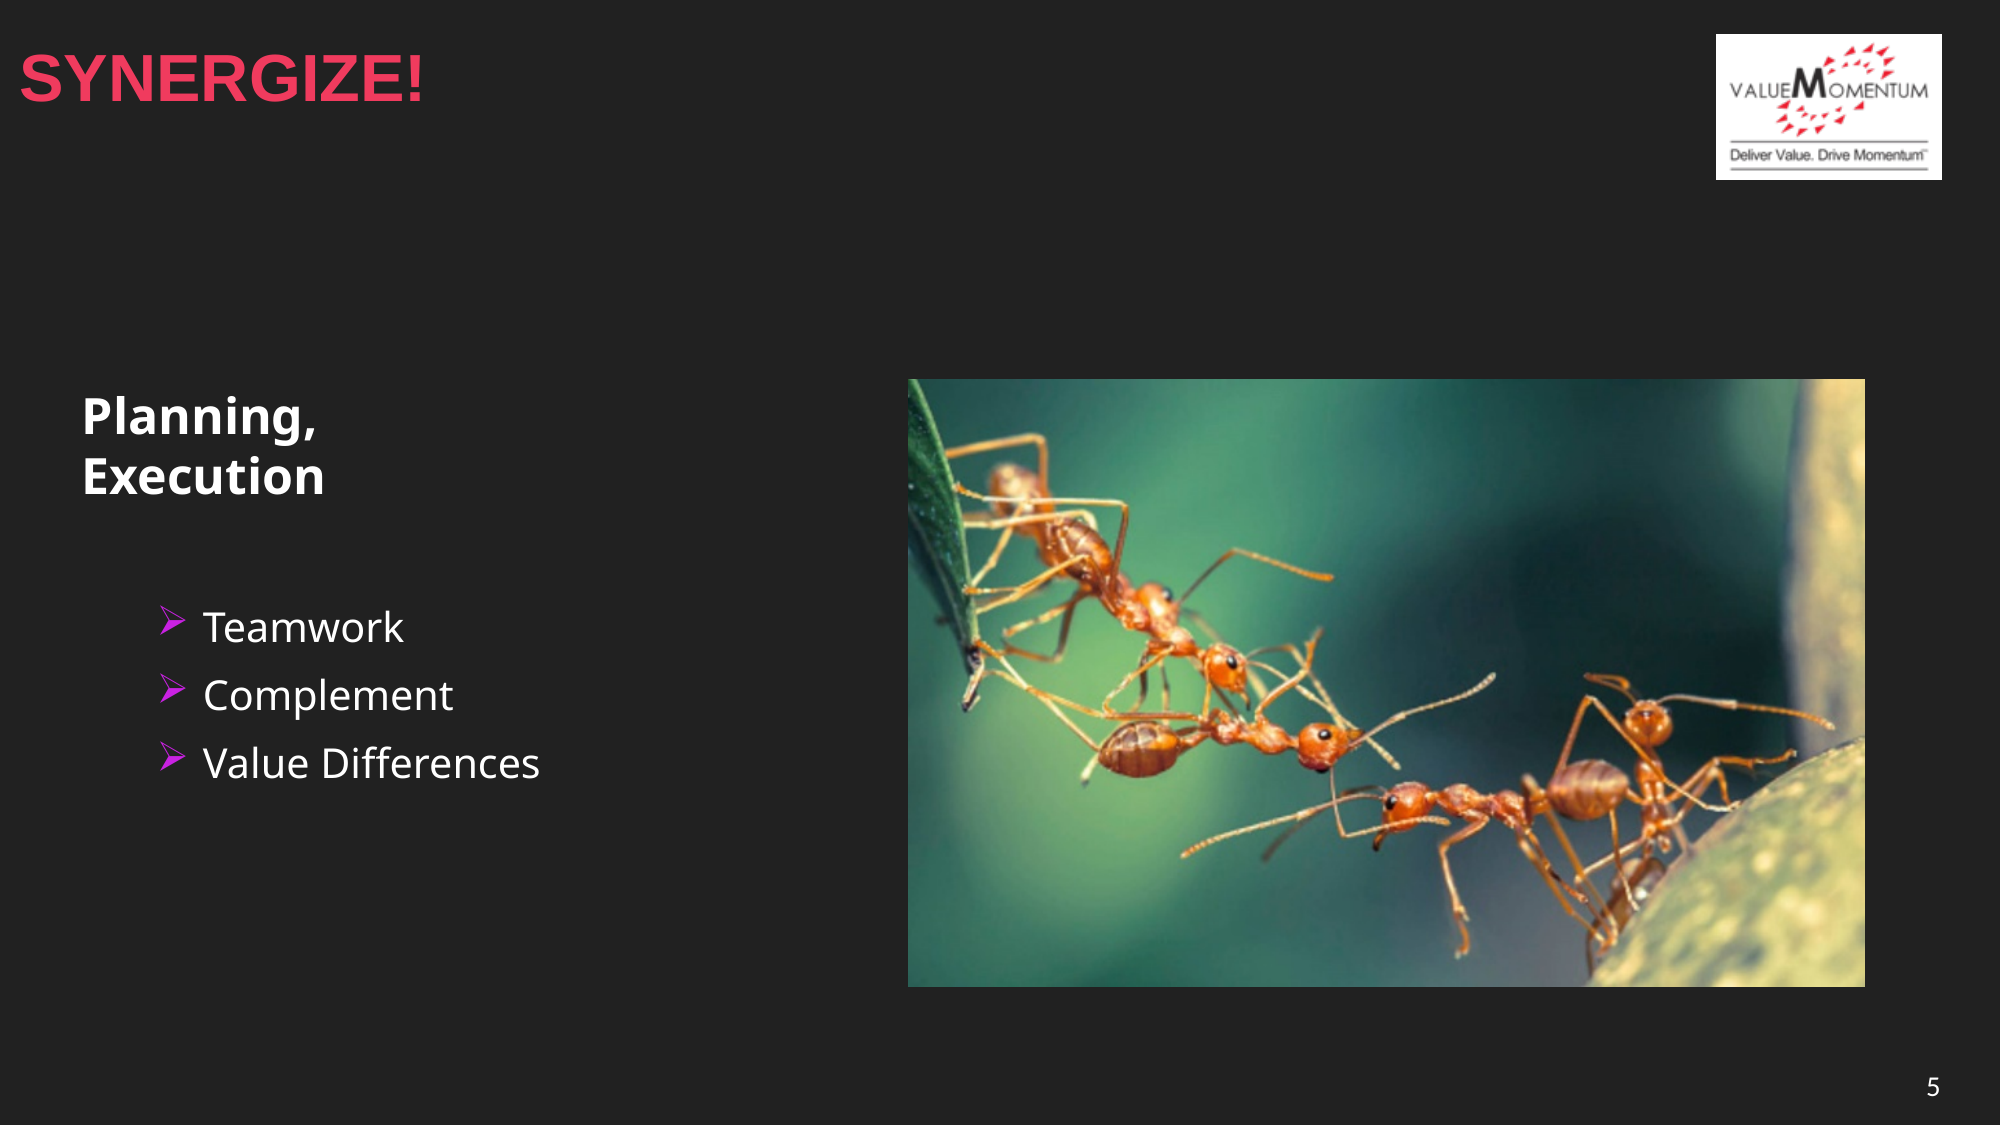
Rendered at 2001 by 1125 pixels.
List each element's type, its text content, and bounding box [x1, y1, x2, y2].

picture [1715, 33, 1944, 181]
picture [907, 378, 1865, 987]
text_box Planning, Execution Teamwork Complement Value Differences [66, 413, 575, 758]
text_box Synergize! [1, 7, 1765, 143]
